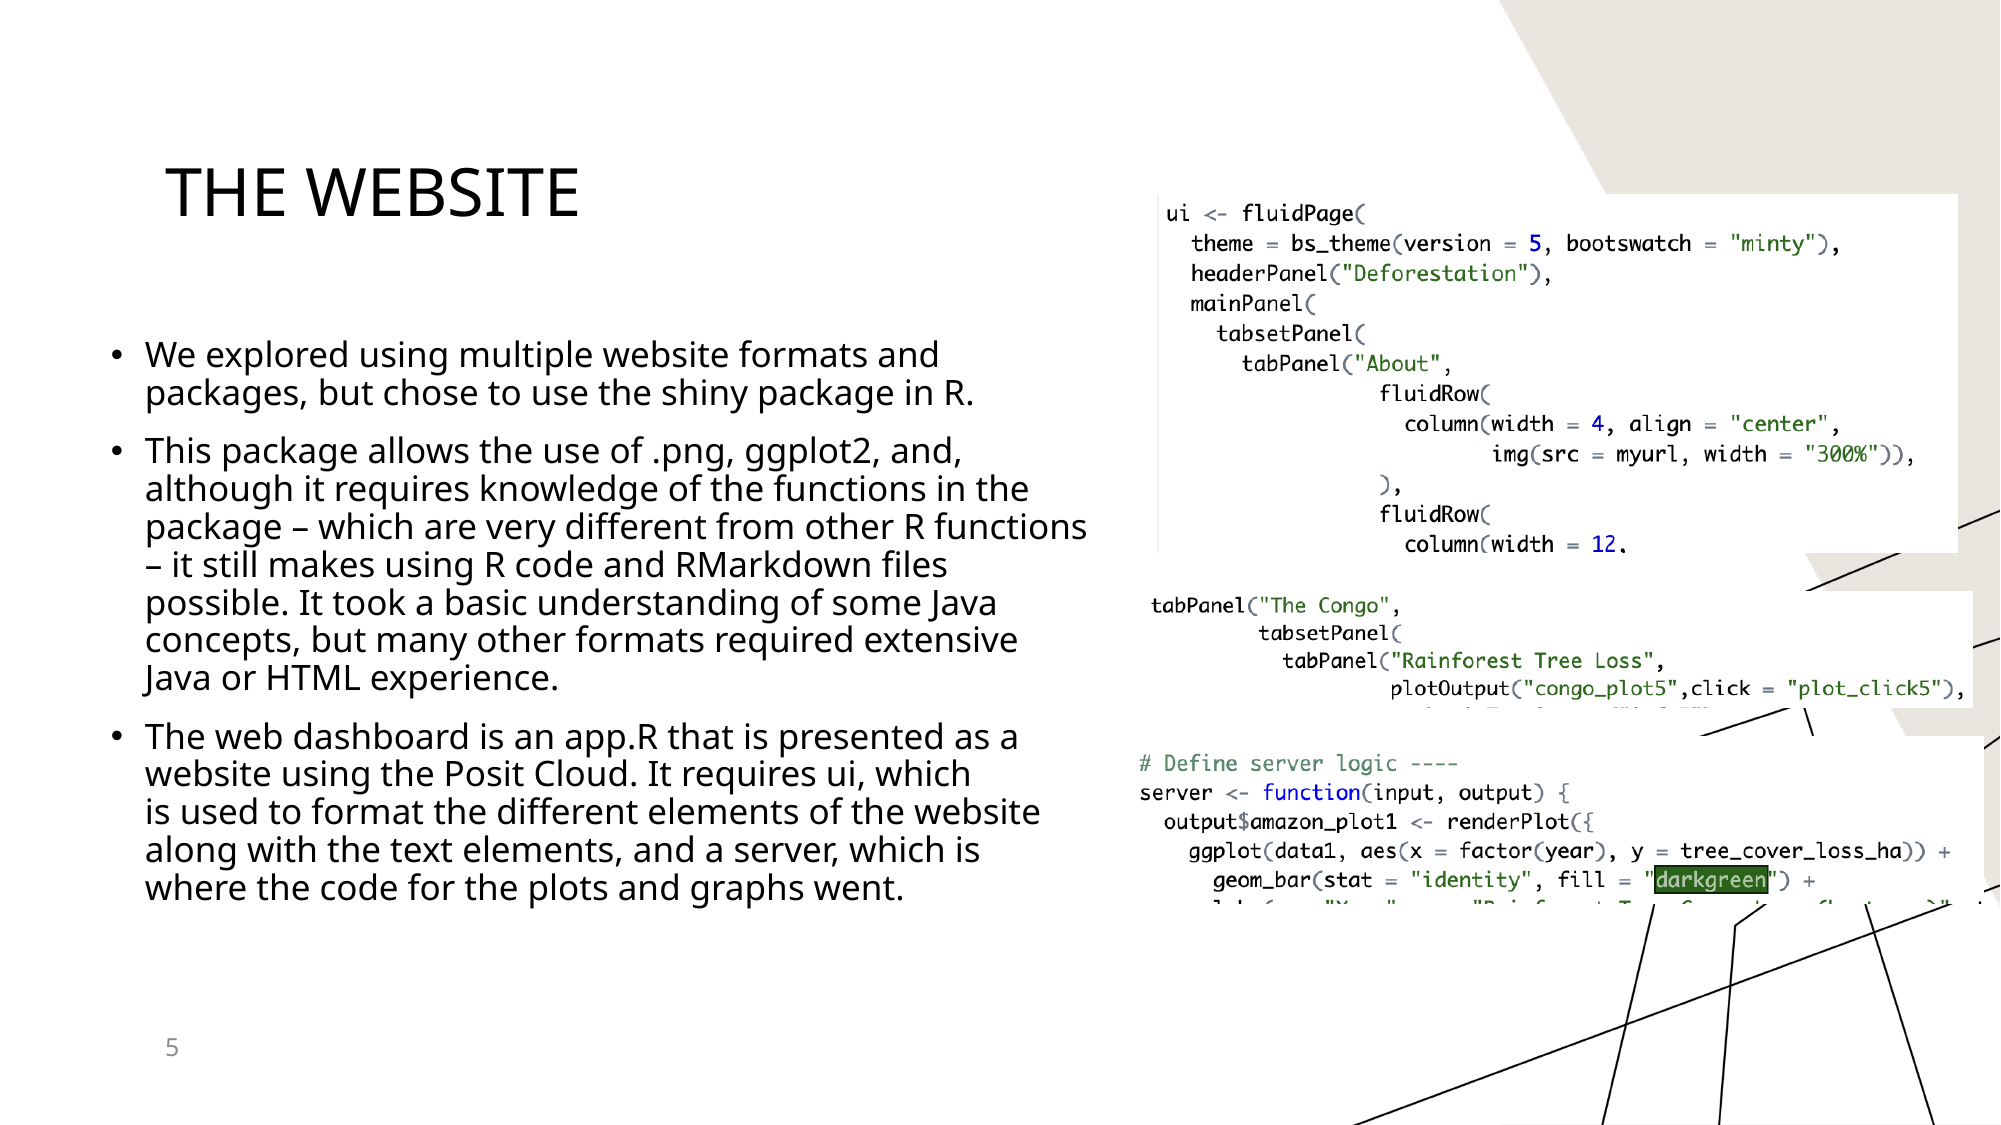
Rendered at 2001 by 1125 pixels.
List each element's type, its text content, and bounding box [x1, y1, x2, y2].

slide_number 5 [150, 1024, 254, 1074]
title The Website [150, 59, 1344, 330]
list We explored using multiple website formats and packages, but chose to use the shiny package in R. This package allows the use of .png, ggplot2, and, although it requires knowledge of the functions in the package – which are very different from other R functions – it still makes using R code and RMarkdown files possible. It took a basic understanding of some Java concepts, but many other formats required extensive Java or HTML experience. The web dashboard is an app.R that is presented as a website using the Posit Cloud. It requires ui, which is used to format the different elements of the website along with the text elements, and a server, which is where the code for the plots and graphs went. [95, 329, 1104, 922]
picture [1132, 0, 2000, 1125]
